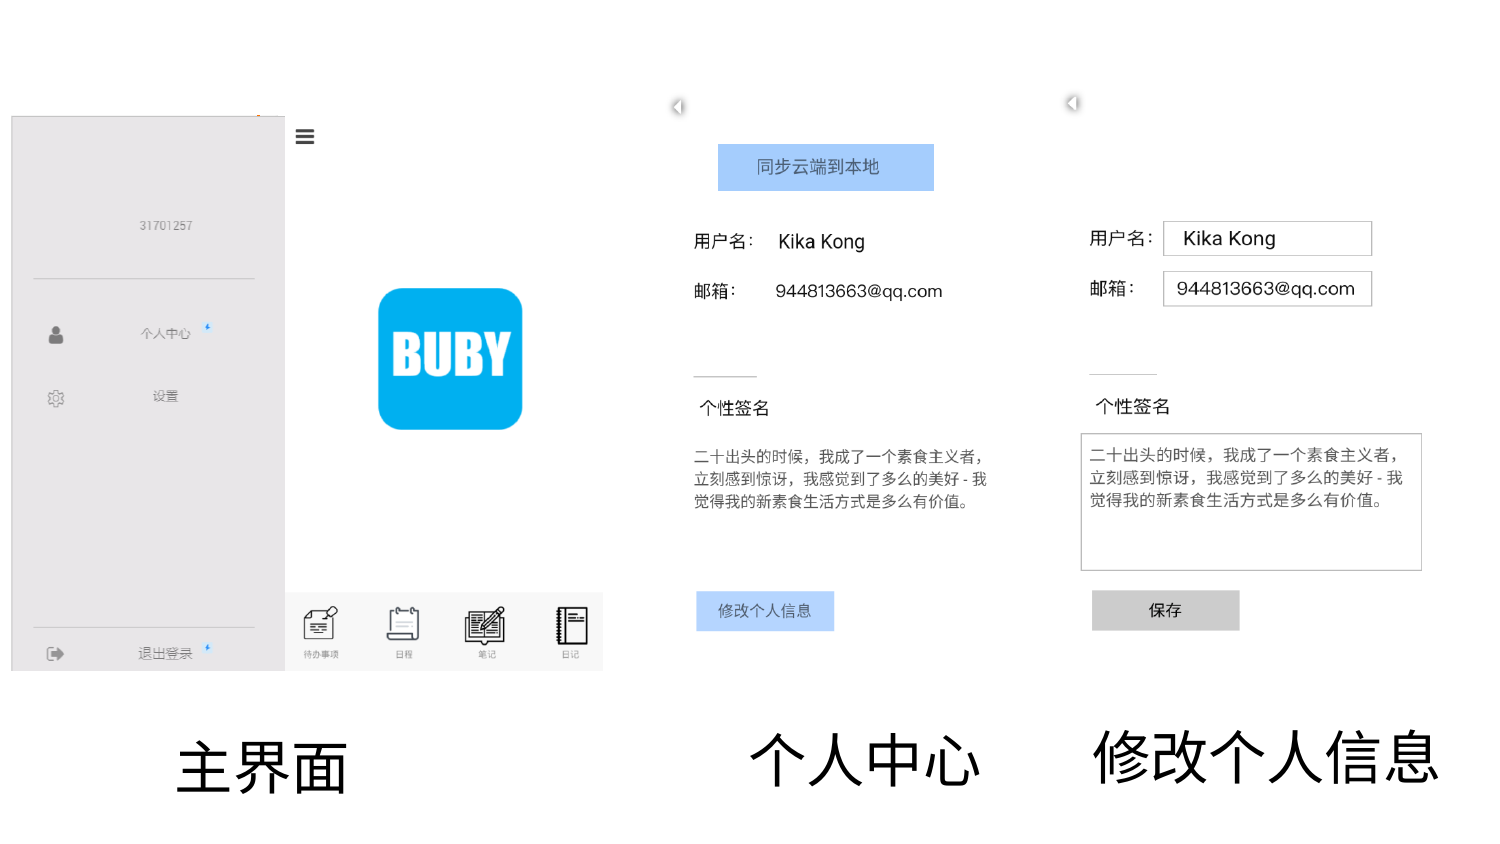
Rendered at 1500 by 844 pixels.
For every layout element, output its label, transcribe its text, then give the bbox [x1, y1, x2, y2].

text_box 修改个人信息 [1077, 714, 1457, 799]
picture [655, 83, 1007, 708]
picture [1048, 79, 1424, 708]
text_box 个人中心 [733, 717, 997, 802]
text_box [10, 115, 603, 672]
text_box 主界面 [160, 724, 365, 809]
